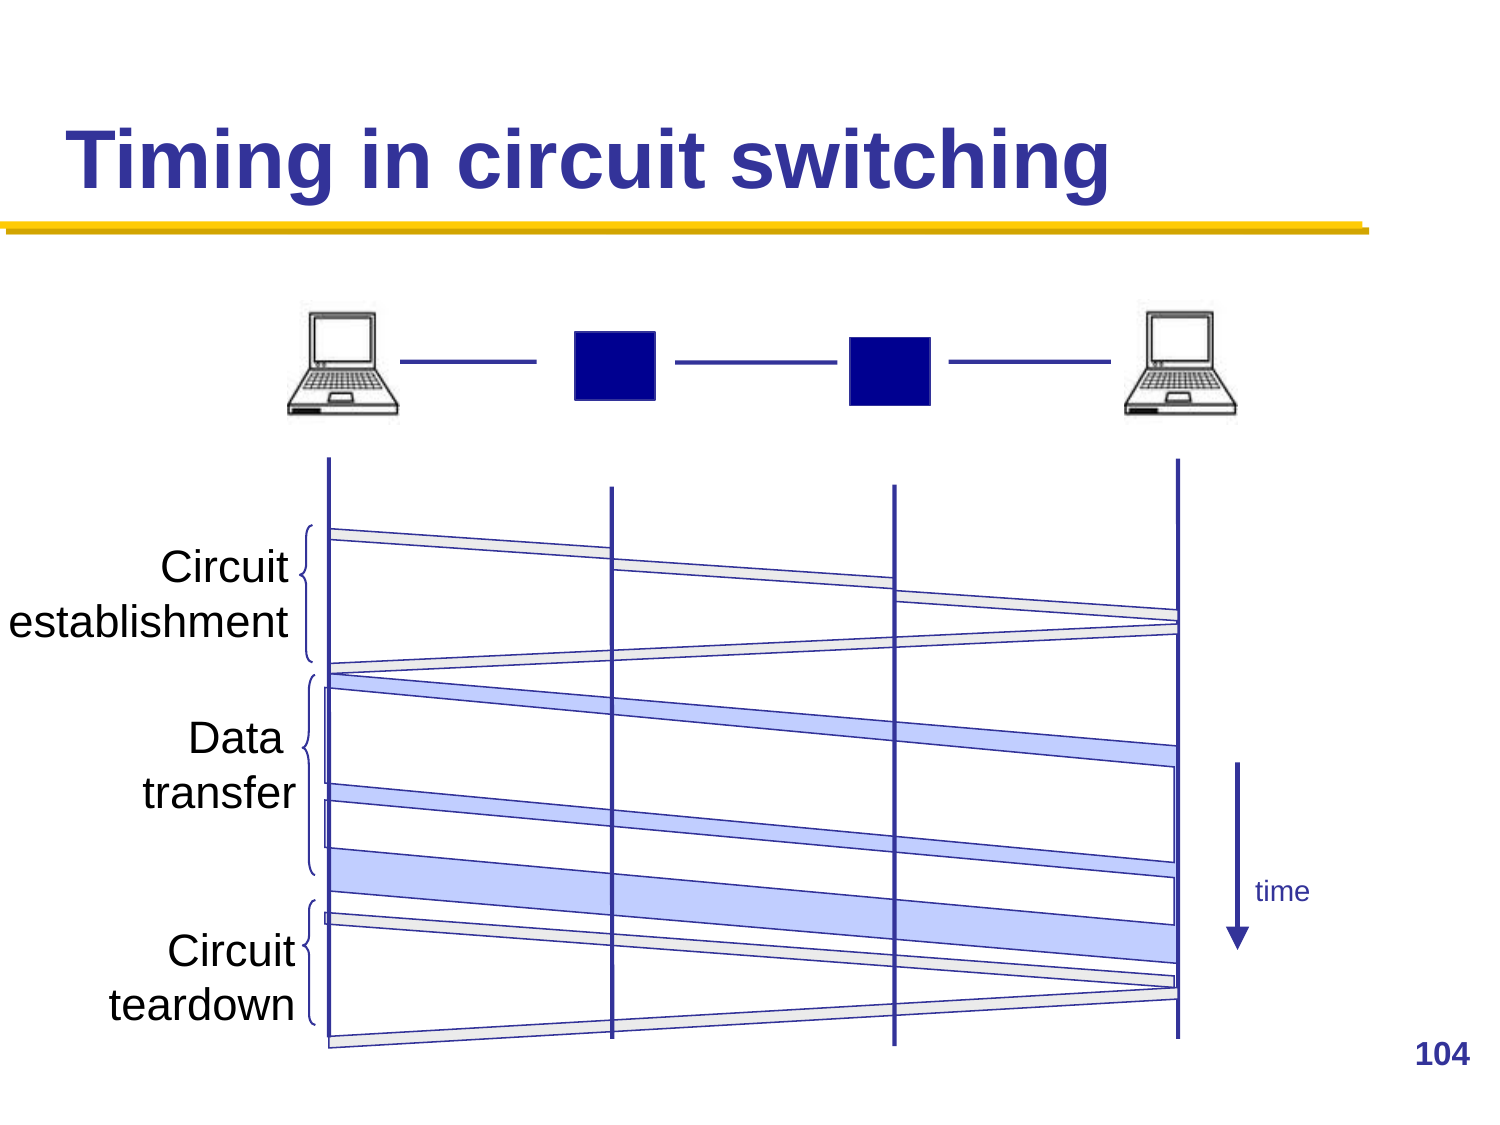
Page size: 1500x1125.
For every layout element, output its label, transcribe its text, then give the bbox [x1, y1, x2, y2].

text_box [612, 697, 894, 740]
text_box Data transfer [136, 702, 303, 824]
text_box [613, 811, 894, 851]
slide_number 104 [1400, 1025, 1500, 1100]
text_box Circuit teardown [89, 914, 302, 1036]
text_box [895, 987, 1179, 1016]
text_box [329, 674, 611, 714]
text_box [895, 721, 1178, 964]
text_box [302, 899, 316, 1026]
text_box [329, 784, 612, 826]
text_box [329, 528, 611, 559]
picture [286, 300, 401, 426]
text_box [329, 687, 894, 837]
text_box [329, 800, 612, 874]
text_box time [1240, 864, 1326, 915]
text_box [303, 674, 316, 876]
text_box Circuit establishment [0, 531, 295, 652]
text_box [895, 623, 1179, 648]
text_box [328, 1020, 612, 1048]
text_box [324, 687, 328, 784]
text_box [1227, 762, 1248, 950]
text_box [613, 826, 894, 900]
text_box [612, 558, 894, 589]
picture [1124, 299, 1238, 425]
text_box [329, 650, 611, 674]
text_box [895, 740, 1175, 863]
text_box [895, 852, 1175, 926]
text_box [324, 912, 328, 925]
text_box [329, 848, 612, 916]
text_box [613, 874, 894, 940]
text_box [612, 637, 894, 661]
text_box [895, 955, 1175, 988]
text_box [324, 800, 328, 848]
text_box [613, 933, 894, 967]
text_box [574, 331, 656, 400]
text_box [329, 912, 612, 946]
text_box [299, 524, 313, 663]
text_box [613, 1003, 894, 1032]
text_box [895, 590, 1179, 621]
text_box [849, 337, 931, 406]
title Timing in circuit switching [49, 24, 1451, 213]
